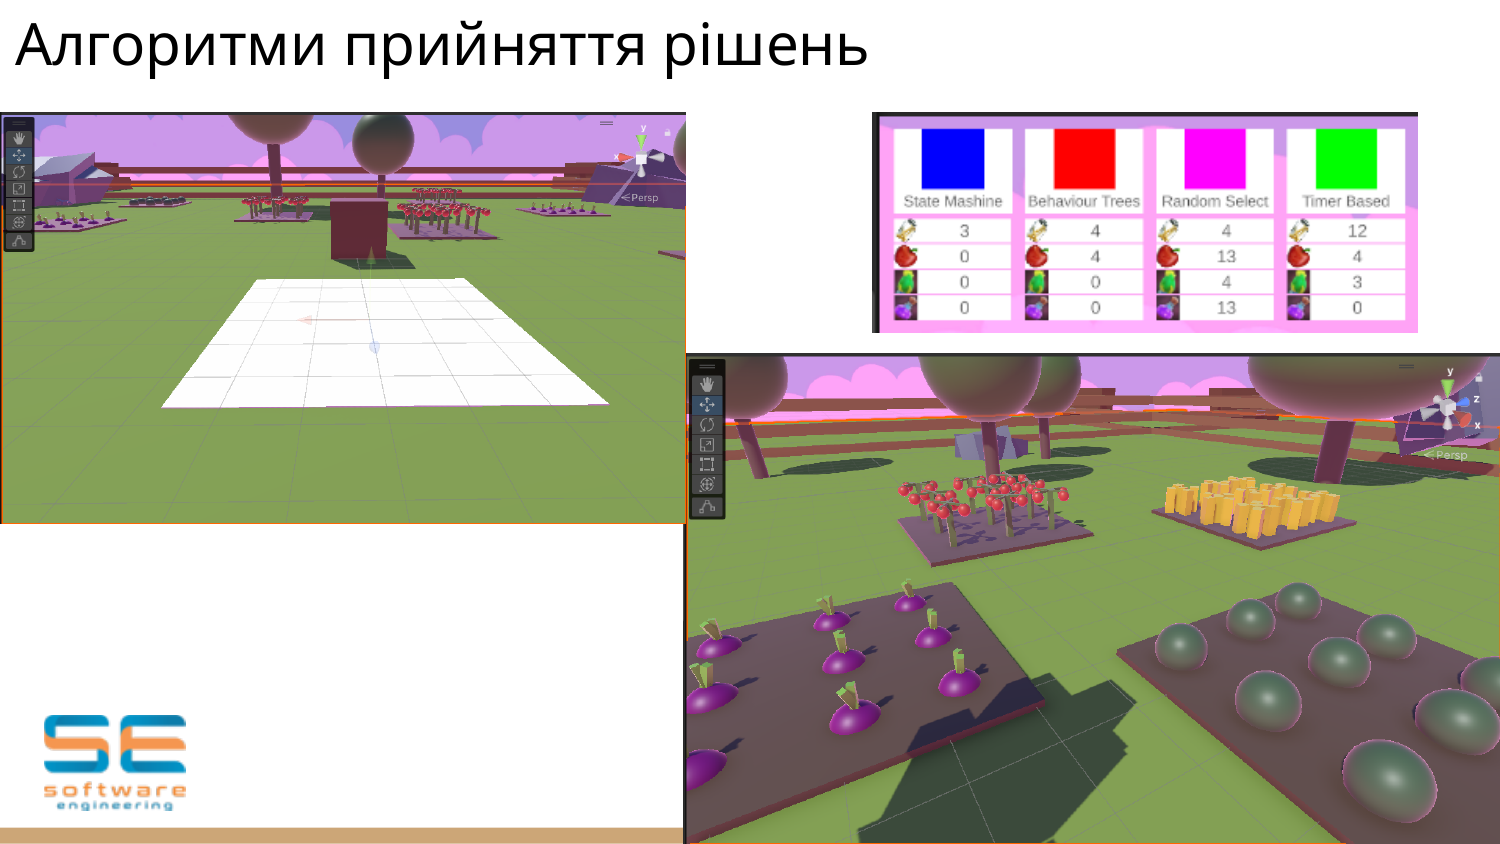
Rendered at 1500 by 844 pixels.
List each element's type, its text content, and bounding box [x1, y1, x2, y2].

picture [43, 714, 186, 811]
picture [871, 111, 1418, 333]
picture [0, 111, 1500, 844]
title Алгоритми прийняття рішень [0, 0, 1500, 93]
